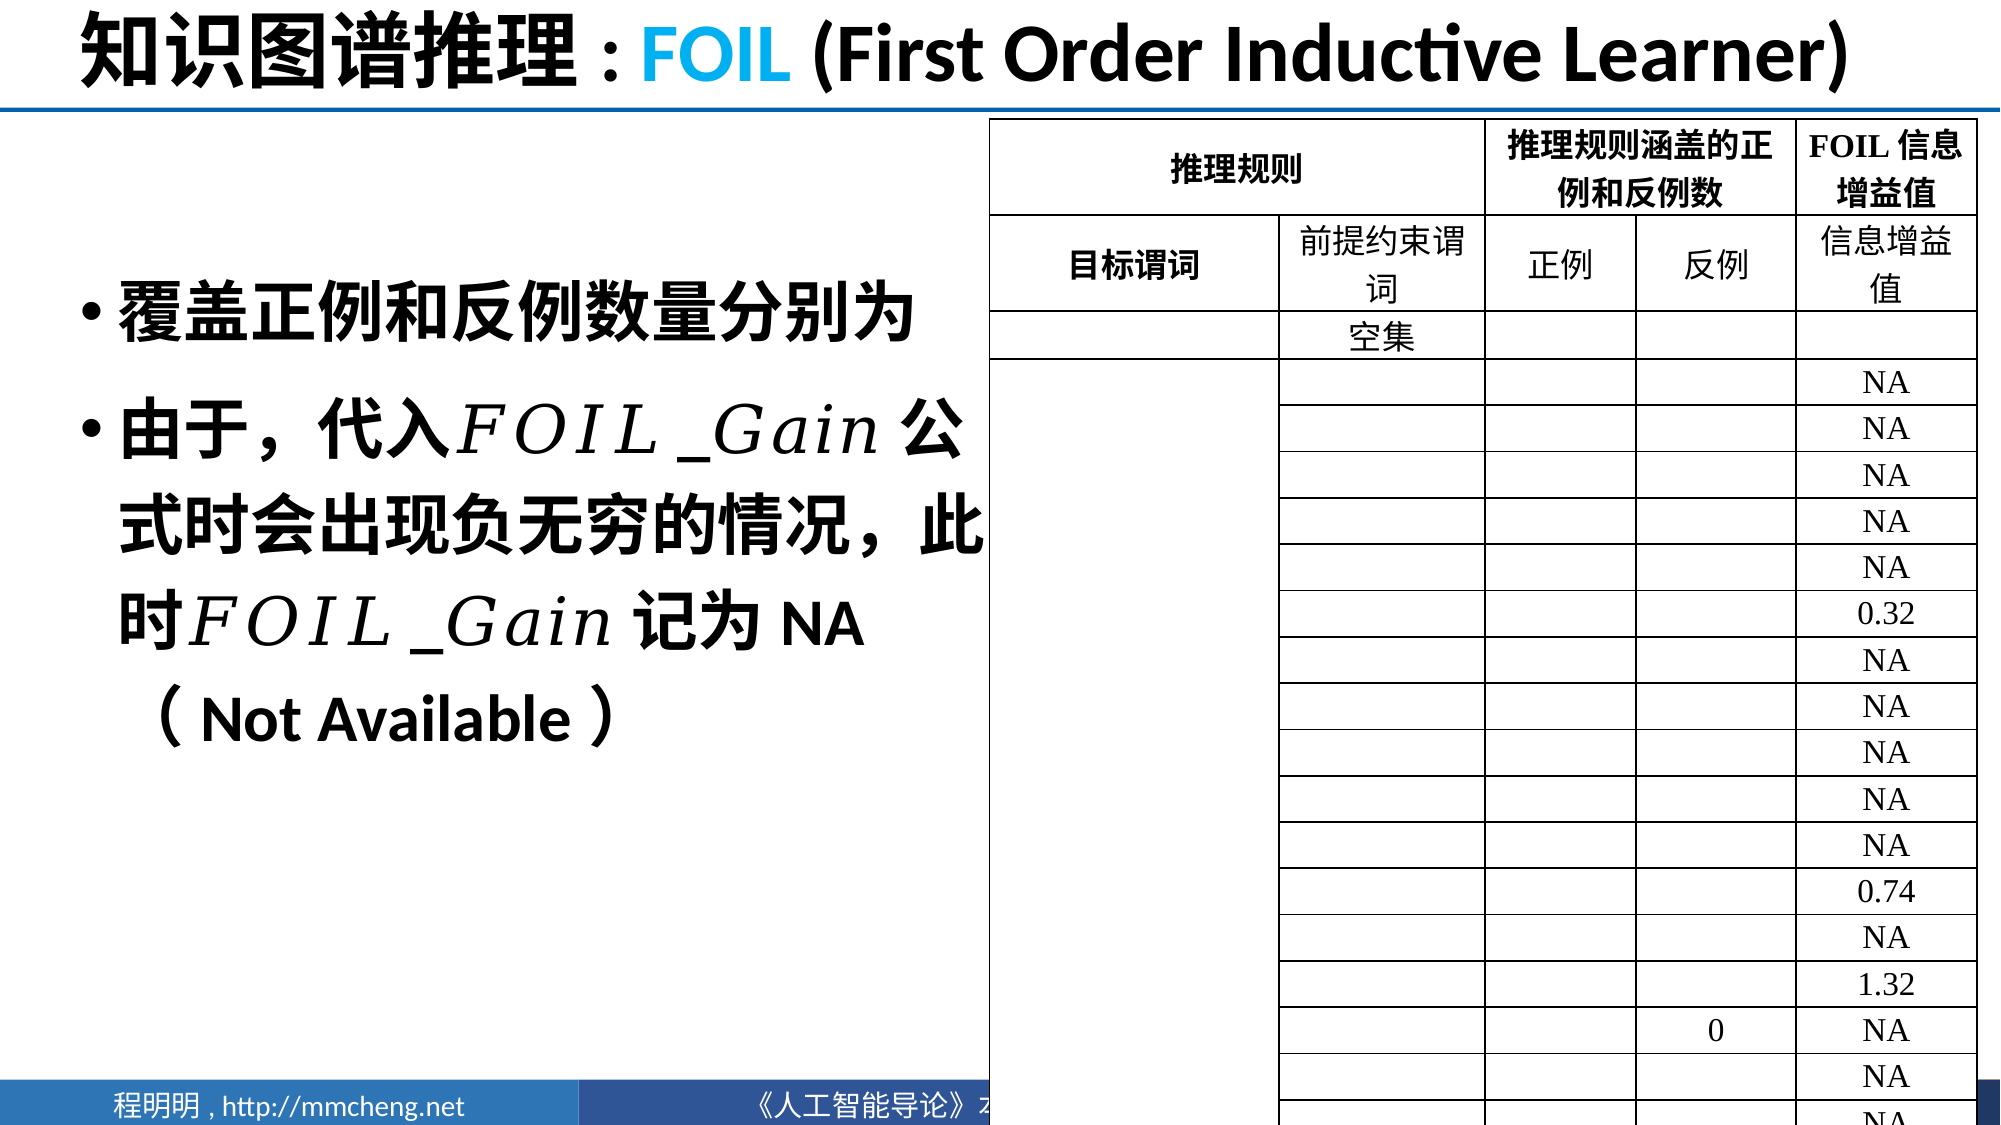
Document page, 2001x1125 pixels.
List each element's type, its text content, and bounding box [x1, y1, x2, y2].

title 知识图谱推理: FOIL (First Order Inductive Learner) [64, 0, 2000, 110]
